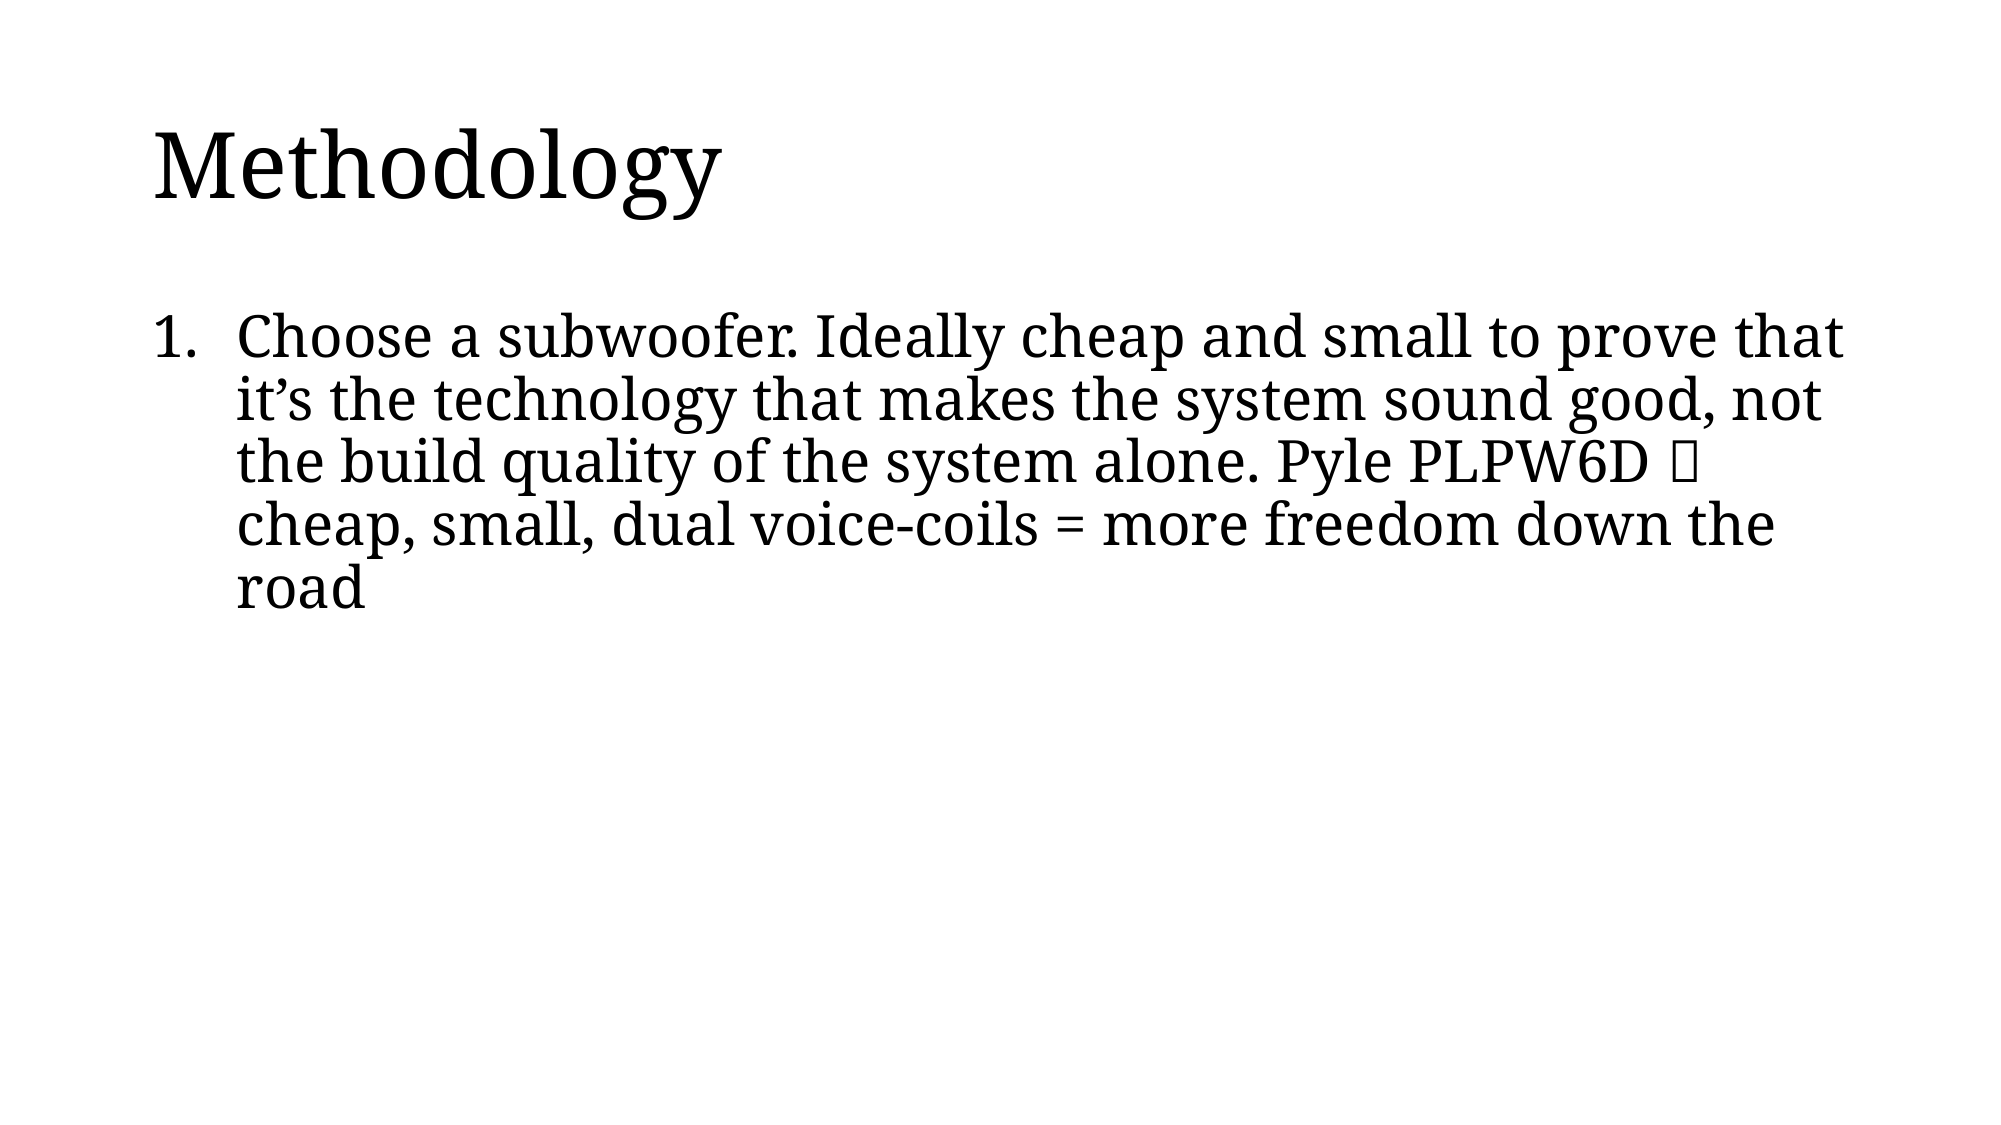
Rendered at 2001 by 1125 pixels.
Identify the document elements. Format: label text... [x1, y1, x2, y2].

title Methodology [137, 59, 1863, 278]
list Choose a subwoofer. Ideally cheap and small to prove that it’s the technology that makes the system sound good, not the build quality of the system alone. Pyle PLPW6D  cheap, small, dual voice-coils = more freedom down the road [137, 299, 1863, 1014]
